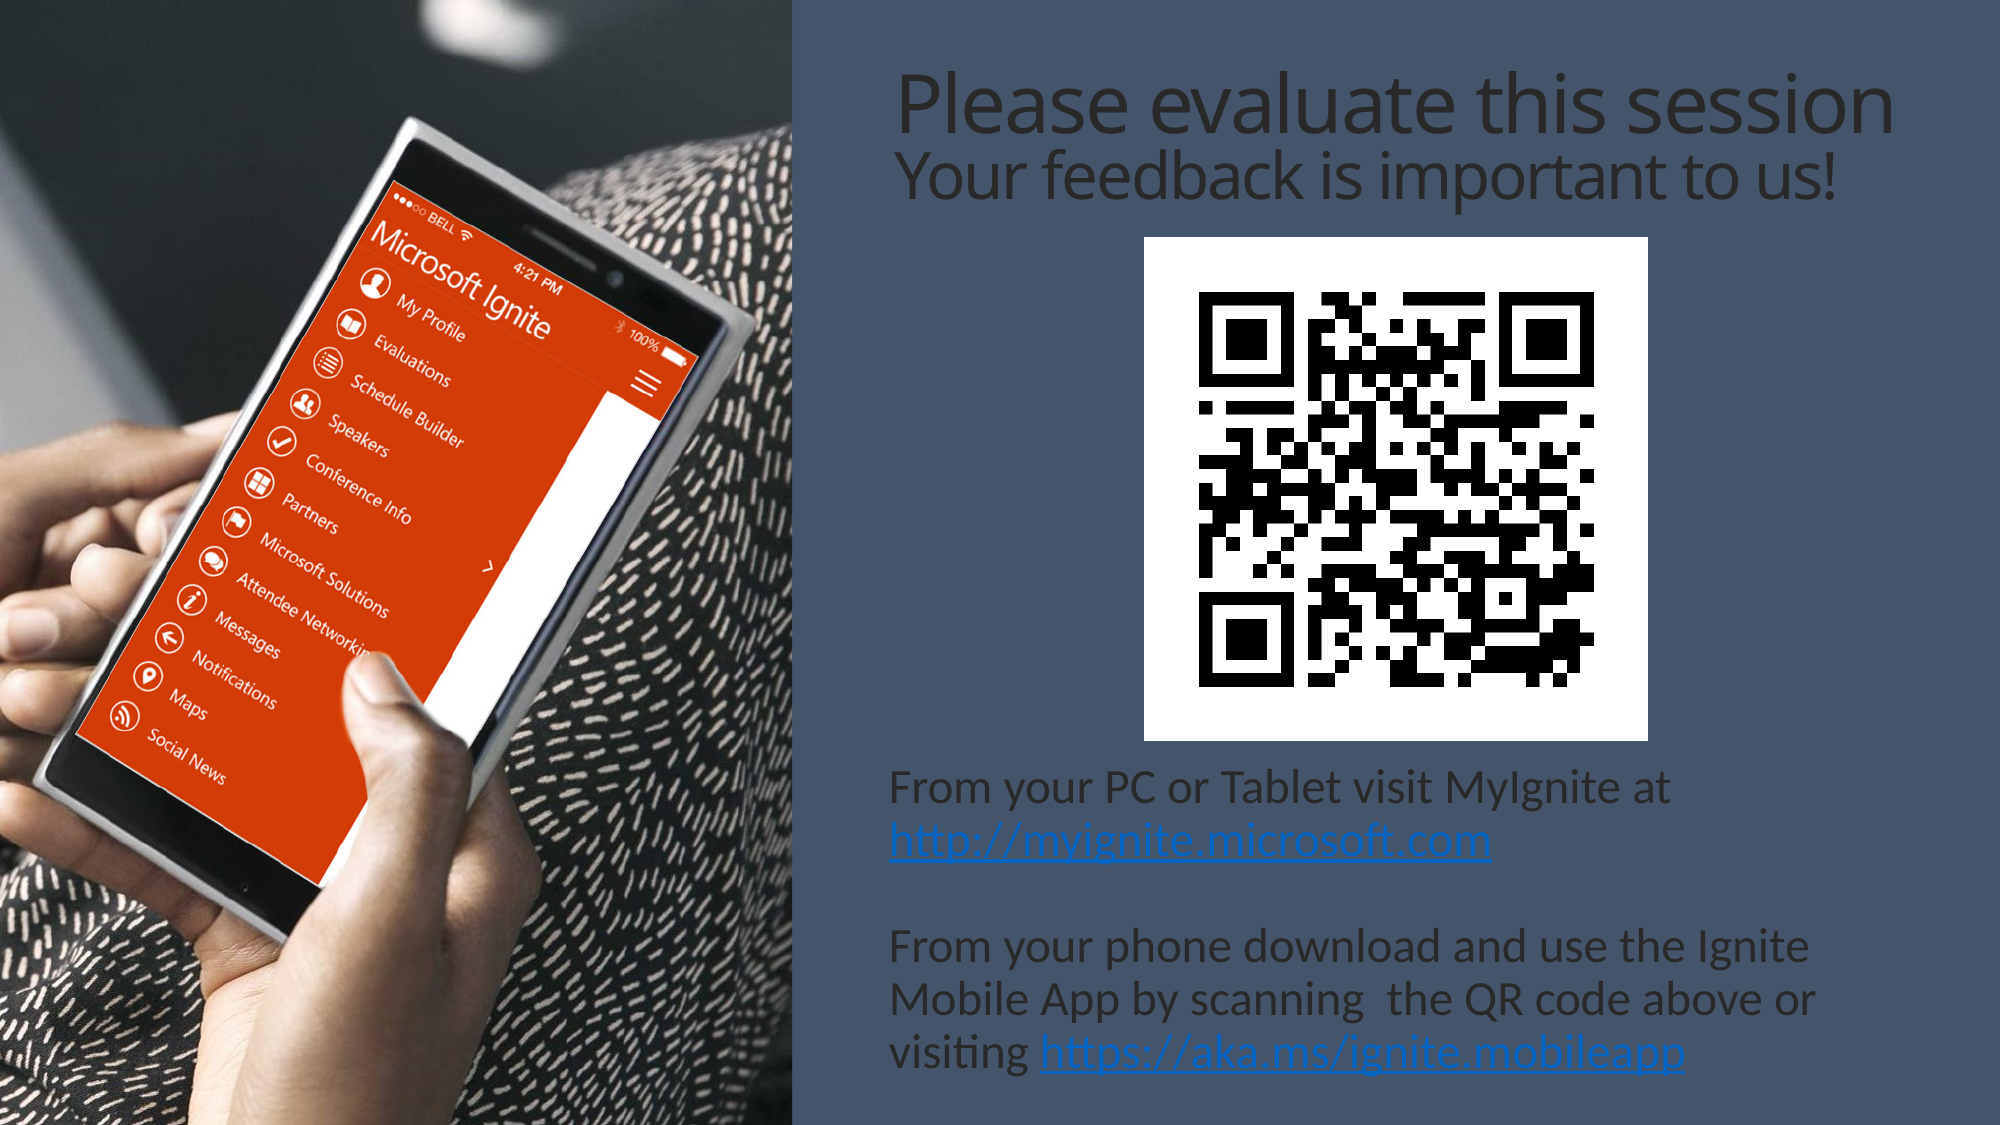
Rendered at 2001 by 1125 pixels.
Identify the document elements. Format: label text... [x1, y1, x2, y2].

picture [0, 0, 793, 1125]
picture [1144, 237, 1648, 741]
text_box From your PC or Tablet visit MyIgnite at http://myignite.microsoft.com From your phone download and use the Ignite Mobile App by scanning the QR code above or visiting https://aka.ms/ignite.mobileapp [865, 746, 1969, 1094]
text_box Please evaluate this session Your feedback is important to us! [865, 47, 1957, 195]
